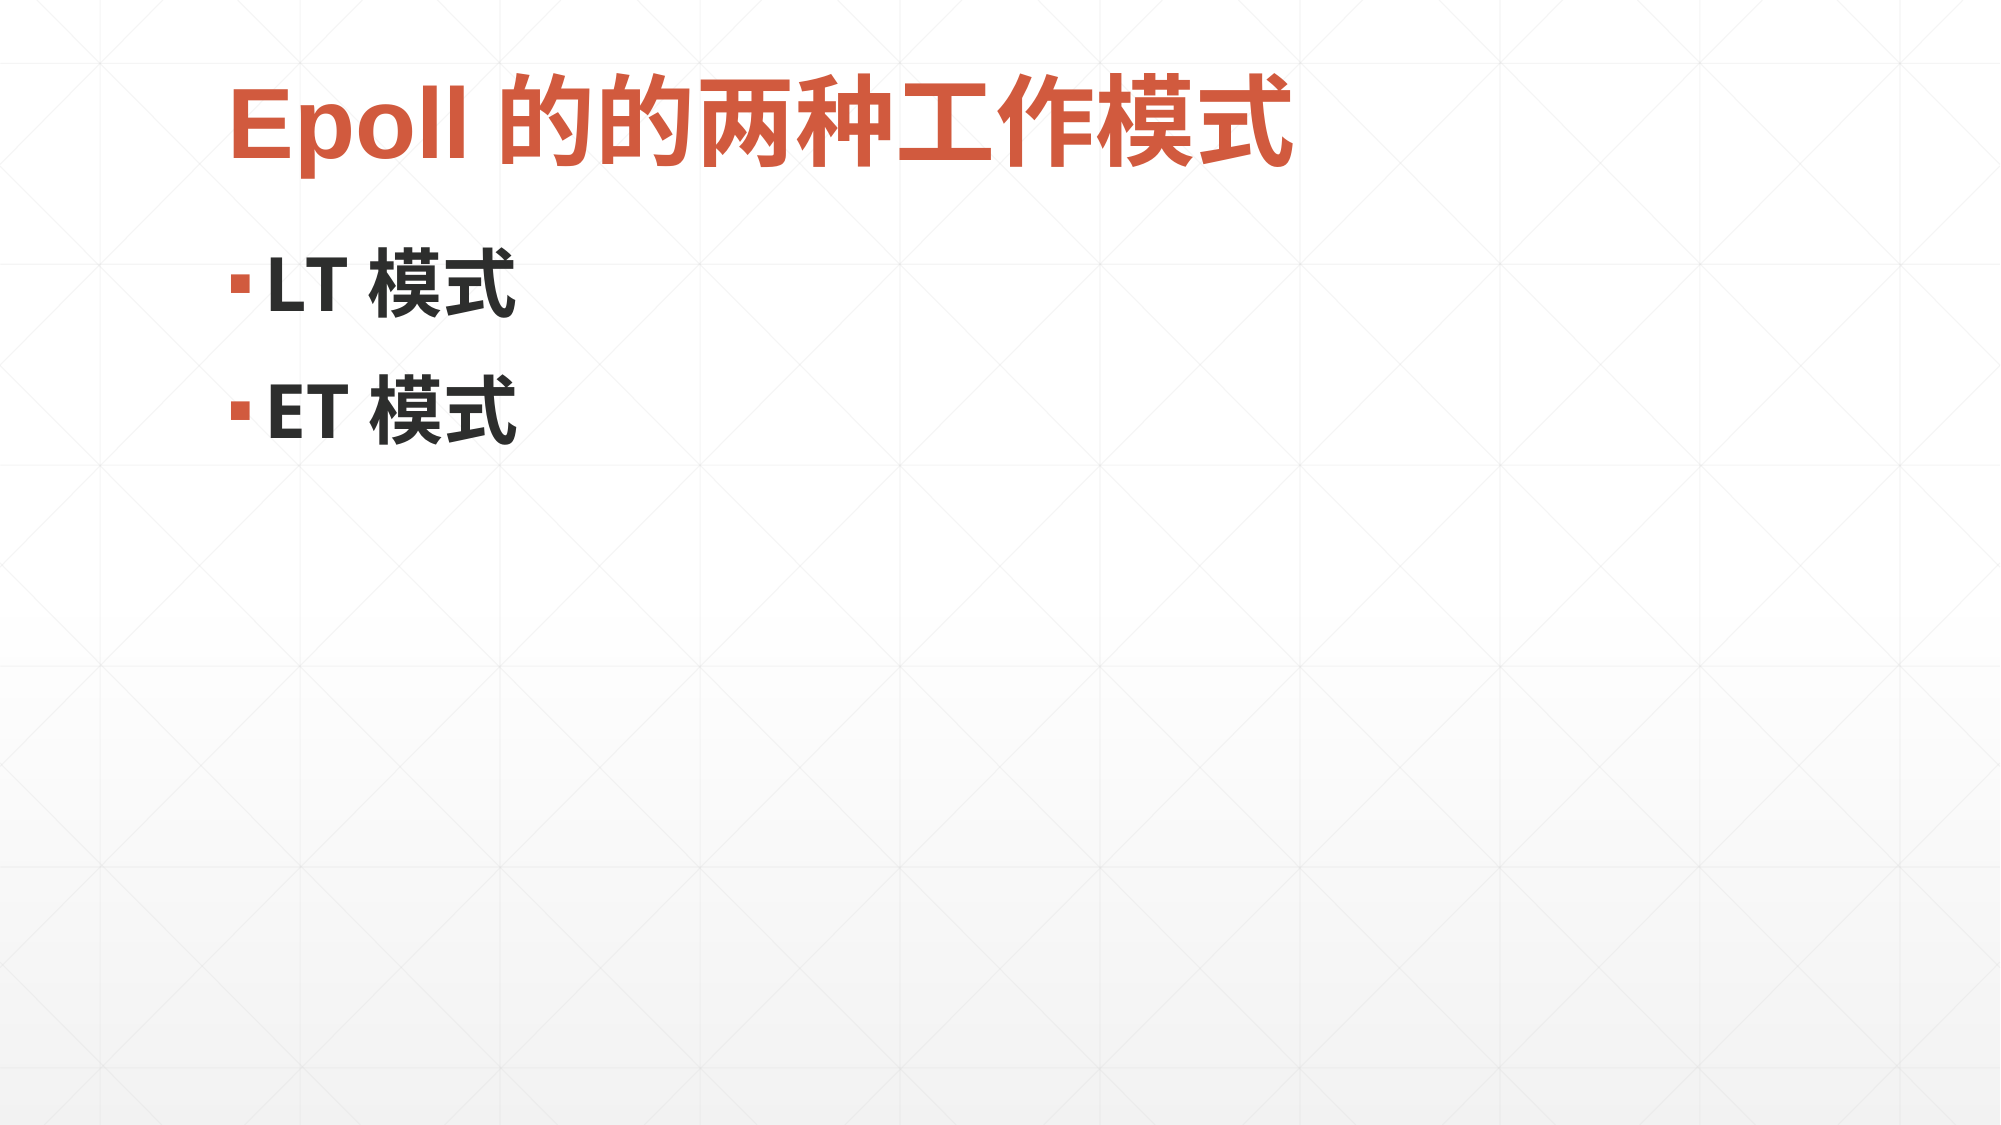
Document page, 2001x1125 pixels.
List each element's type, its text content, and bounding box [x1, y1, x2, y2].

list LT模式 ET模式 [212, 228, 1788, 1027]
title Epoll的的两种工作模式 [212, 0, 1788, 188]
